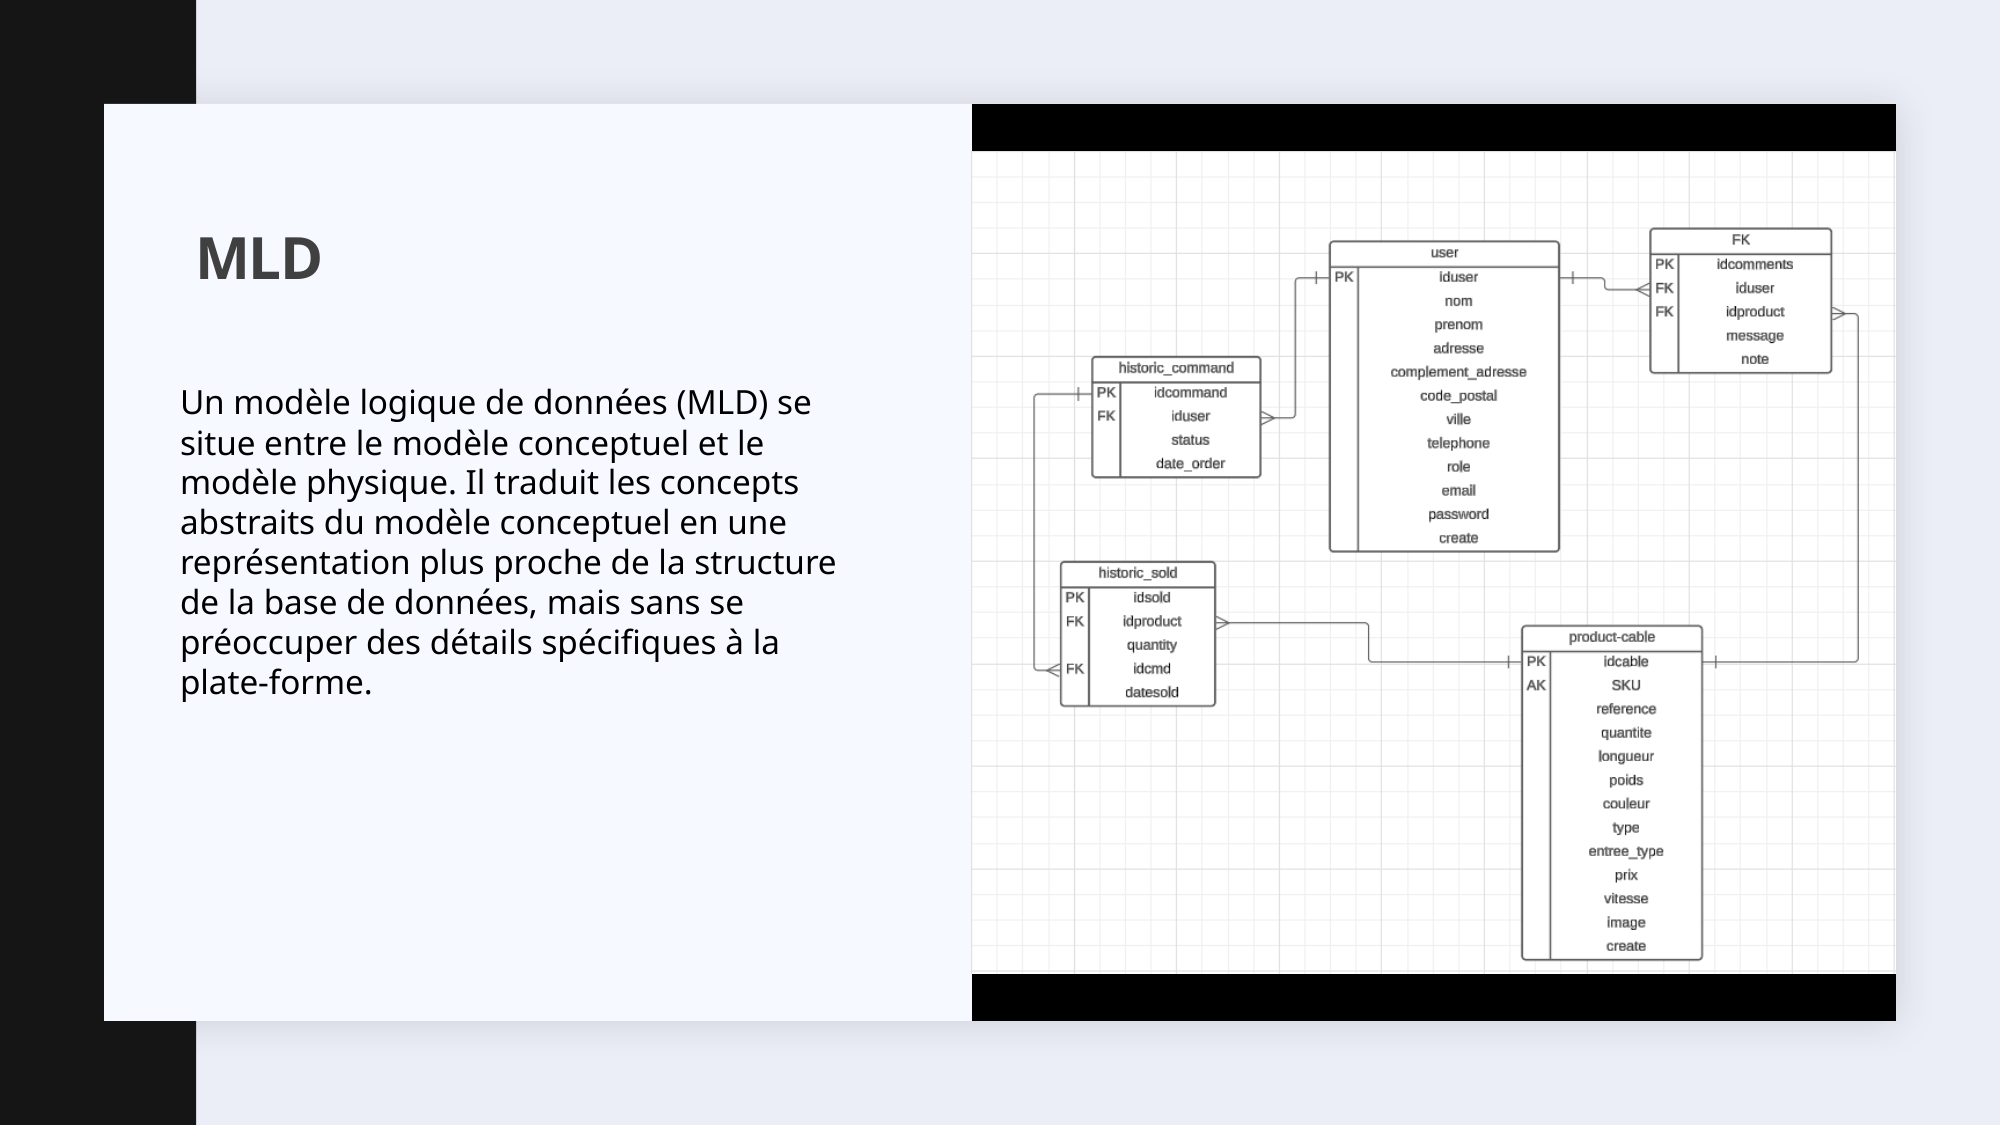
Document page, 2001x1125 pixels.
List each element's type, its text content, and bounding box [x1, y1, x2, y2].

title MLD [180, 154, 862, 367]
picture [971, 103, 1897, 1022]
list Un modèle logique de données (MLD) se situe entre le modèle conceptuel et le modèle physique. Il traduit les concepts abstraits du modèle conceptuel en une représentation plus proche de la structure de la base de données, mais sans se préoccuper des détails spécifiques à la plate-forme. [180, 374, 862, 971]
